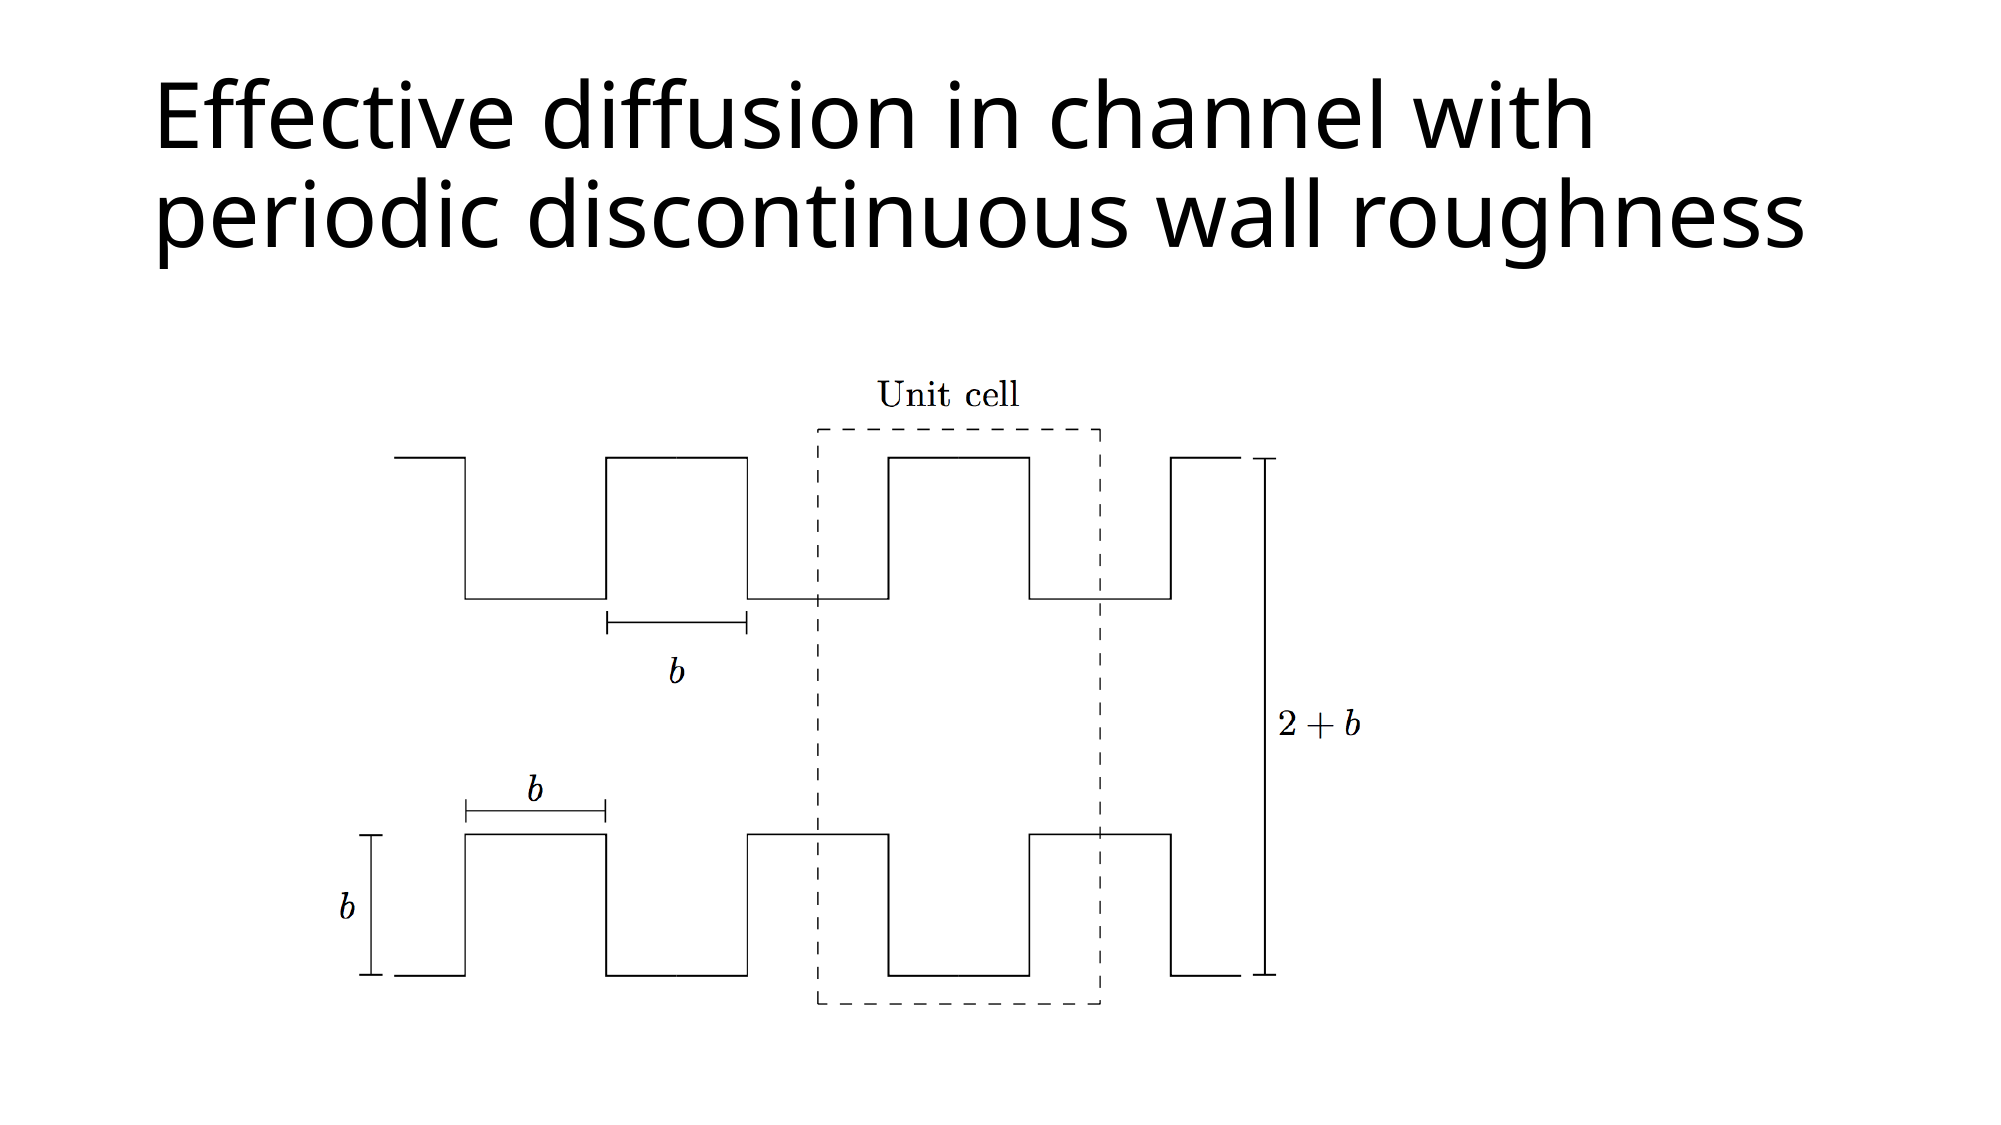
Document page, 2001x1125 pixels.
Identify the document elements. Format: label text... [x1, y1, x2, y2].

title Effective diffusion in channel with periodic discontinuous wall roughness [137, 59, 1863, 278]
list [309, 329, 1427, 1036]
